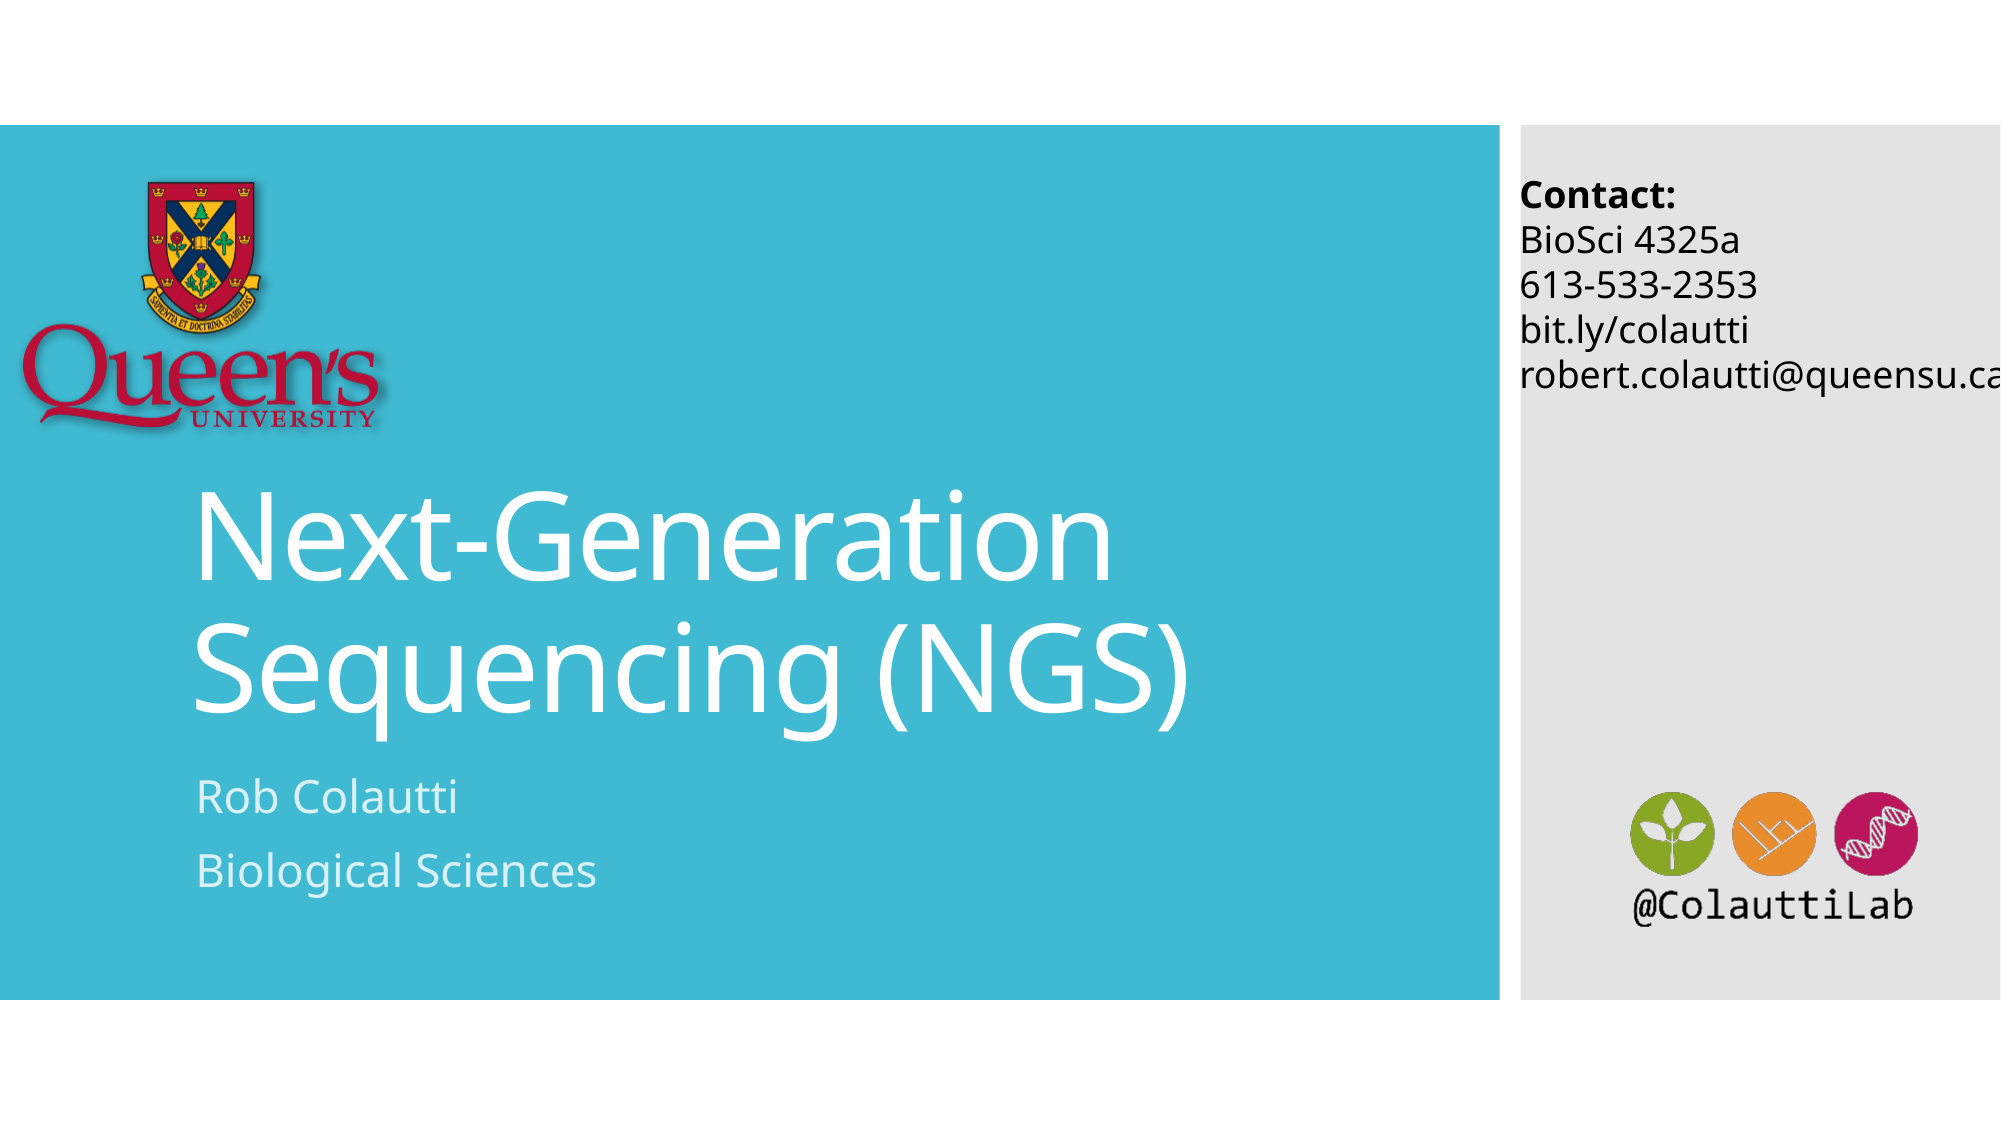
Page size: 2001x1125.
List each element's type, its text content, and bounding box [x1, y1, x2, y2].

subtitle Rob Colautti Biological Sciences [180, 766, 1381, 917]
title Next-Generation Sequencing (NGS) [175, 213, 1376, 747]
text_box Contact: BioSci 4325a 613-533-2353 bit.ly/colautti robert.colautti@queensu.ca [1504, 163, 2000, 404]
picture [1512, 706, 2000, 1008]
picture [0, 132, 427, 478]
